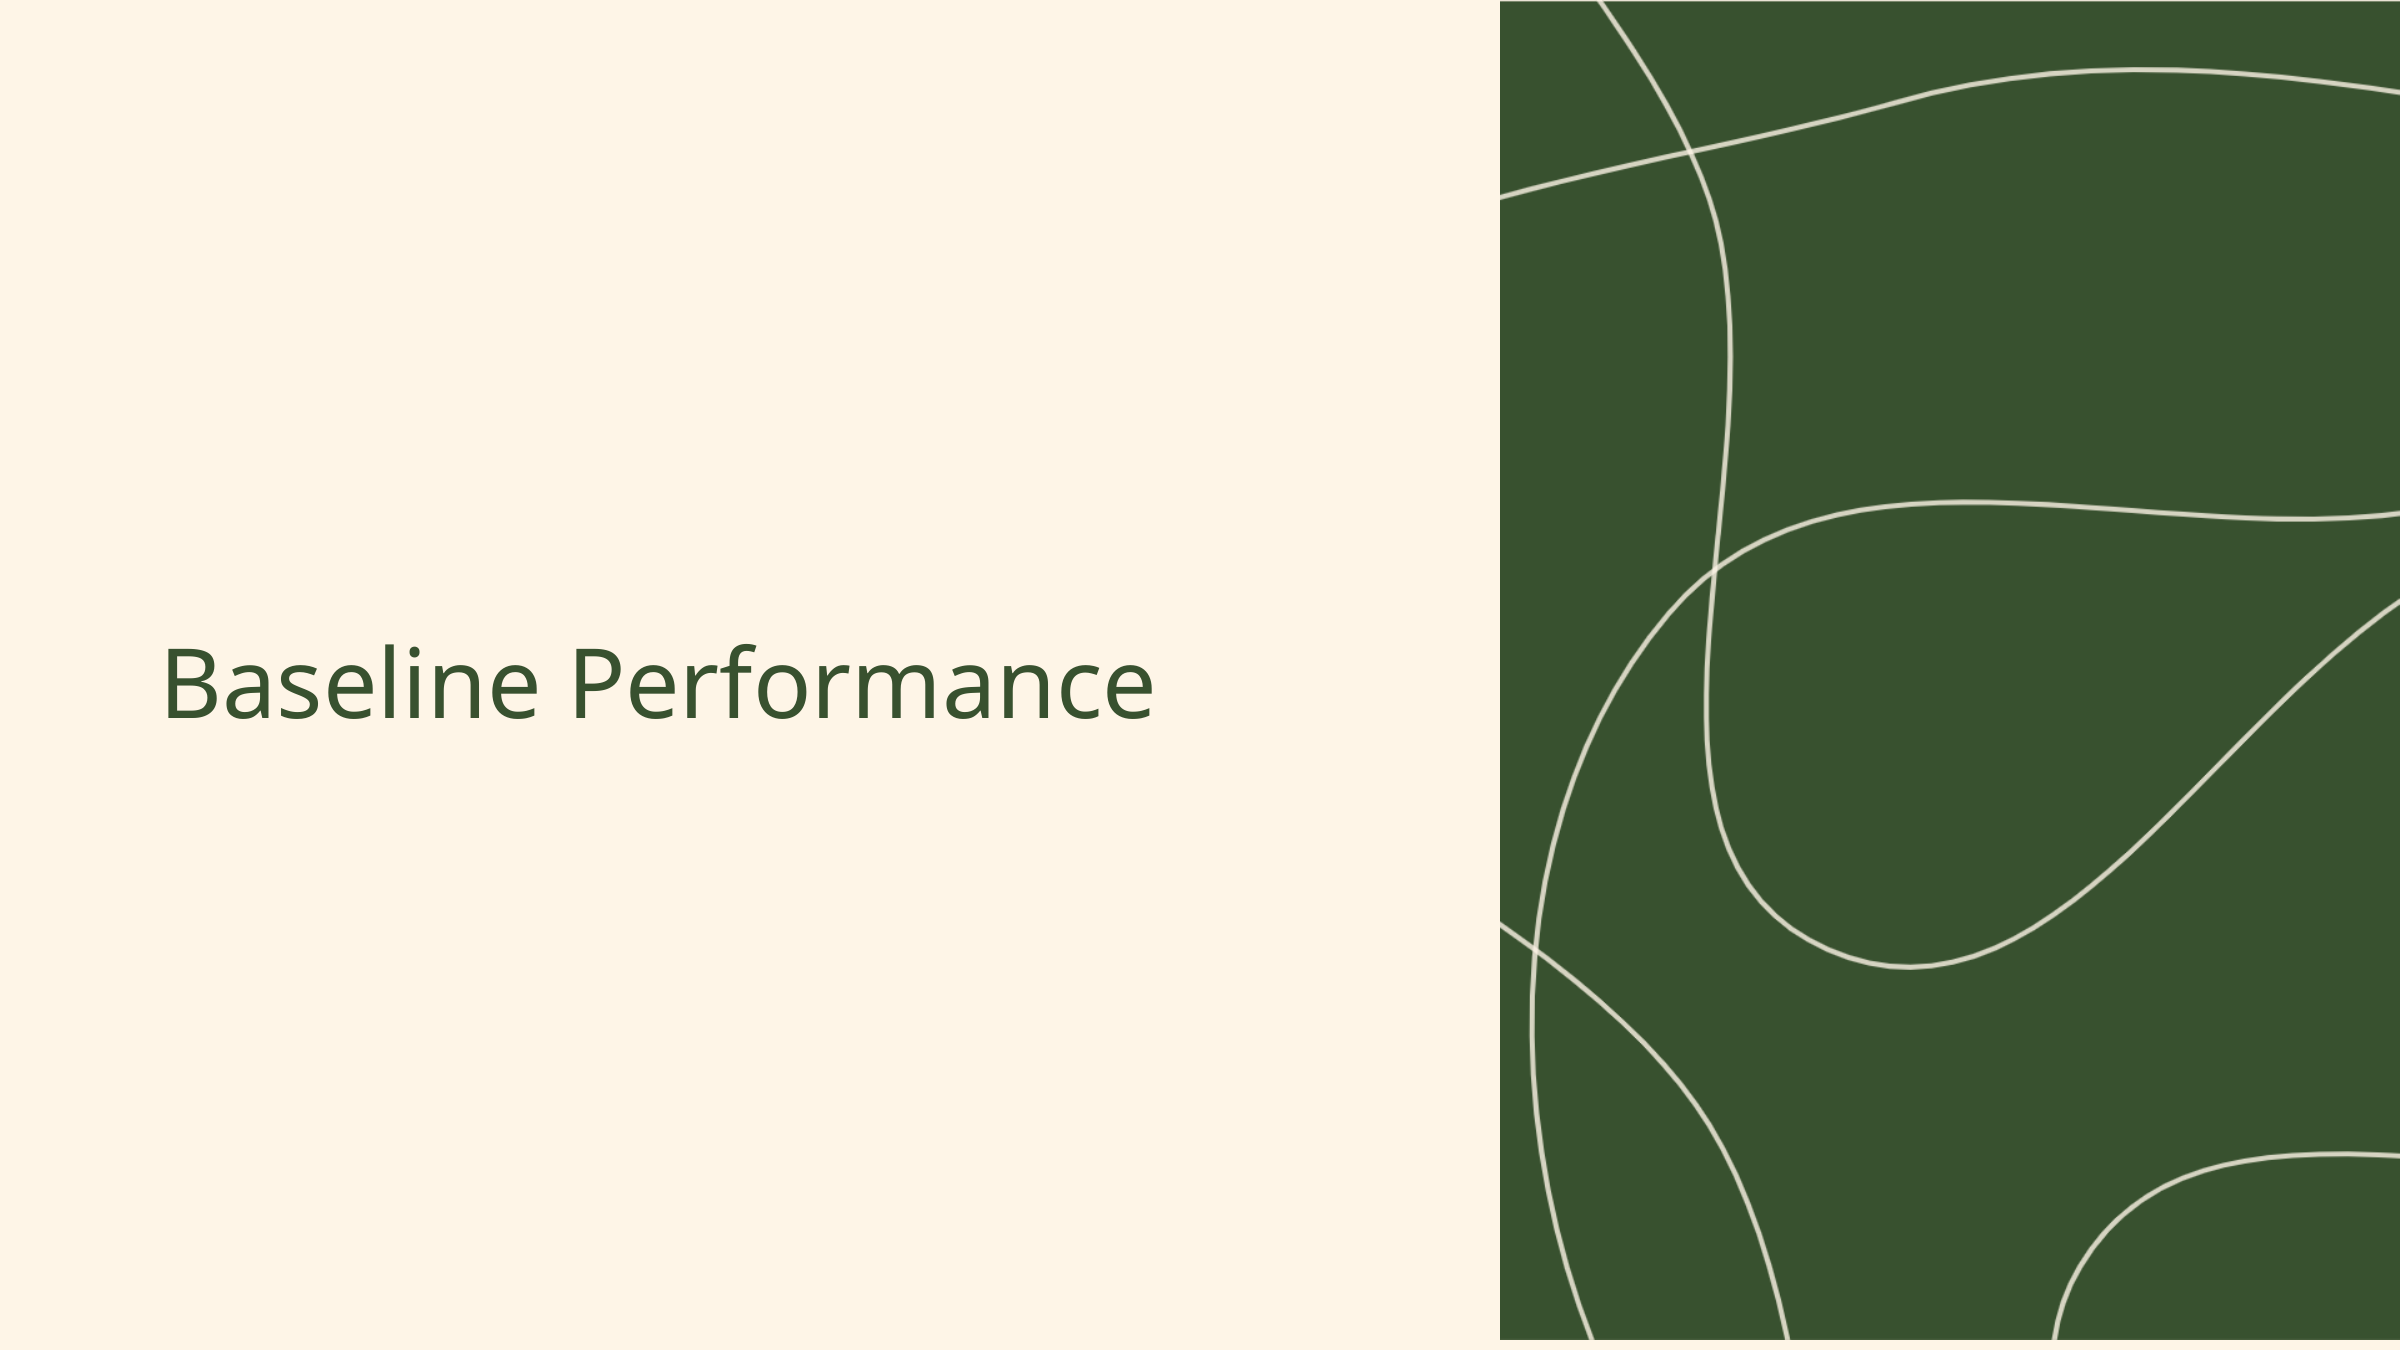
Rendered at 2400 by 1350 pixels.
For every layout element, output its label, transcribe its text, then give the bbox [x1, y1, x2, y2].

picture [1499, 0, 2400, 1340]
text_box Baseline Performance [145, 609, 1126, 730]
text_box [0, 0, 2400, 1350]
